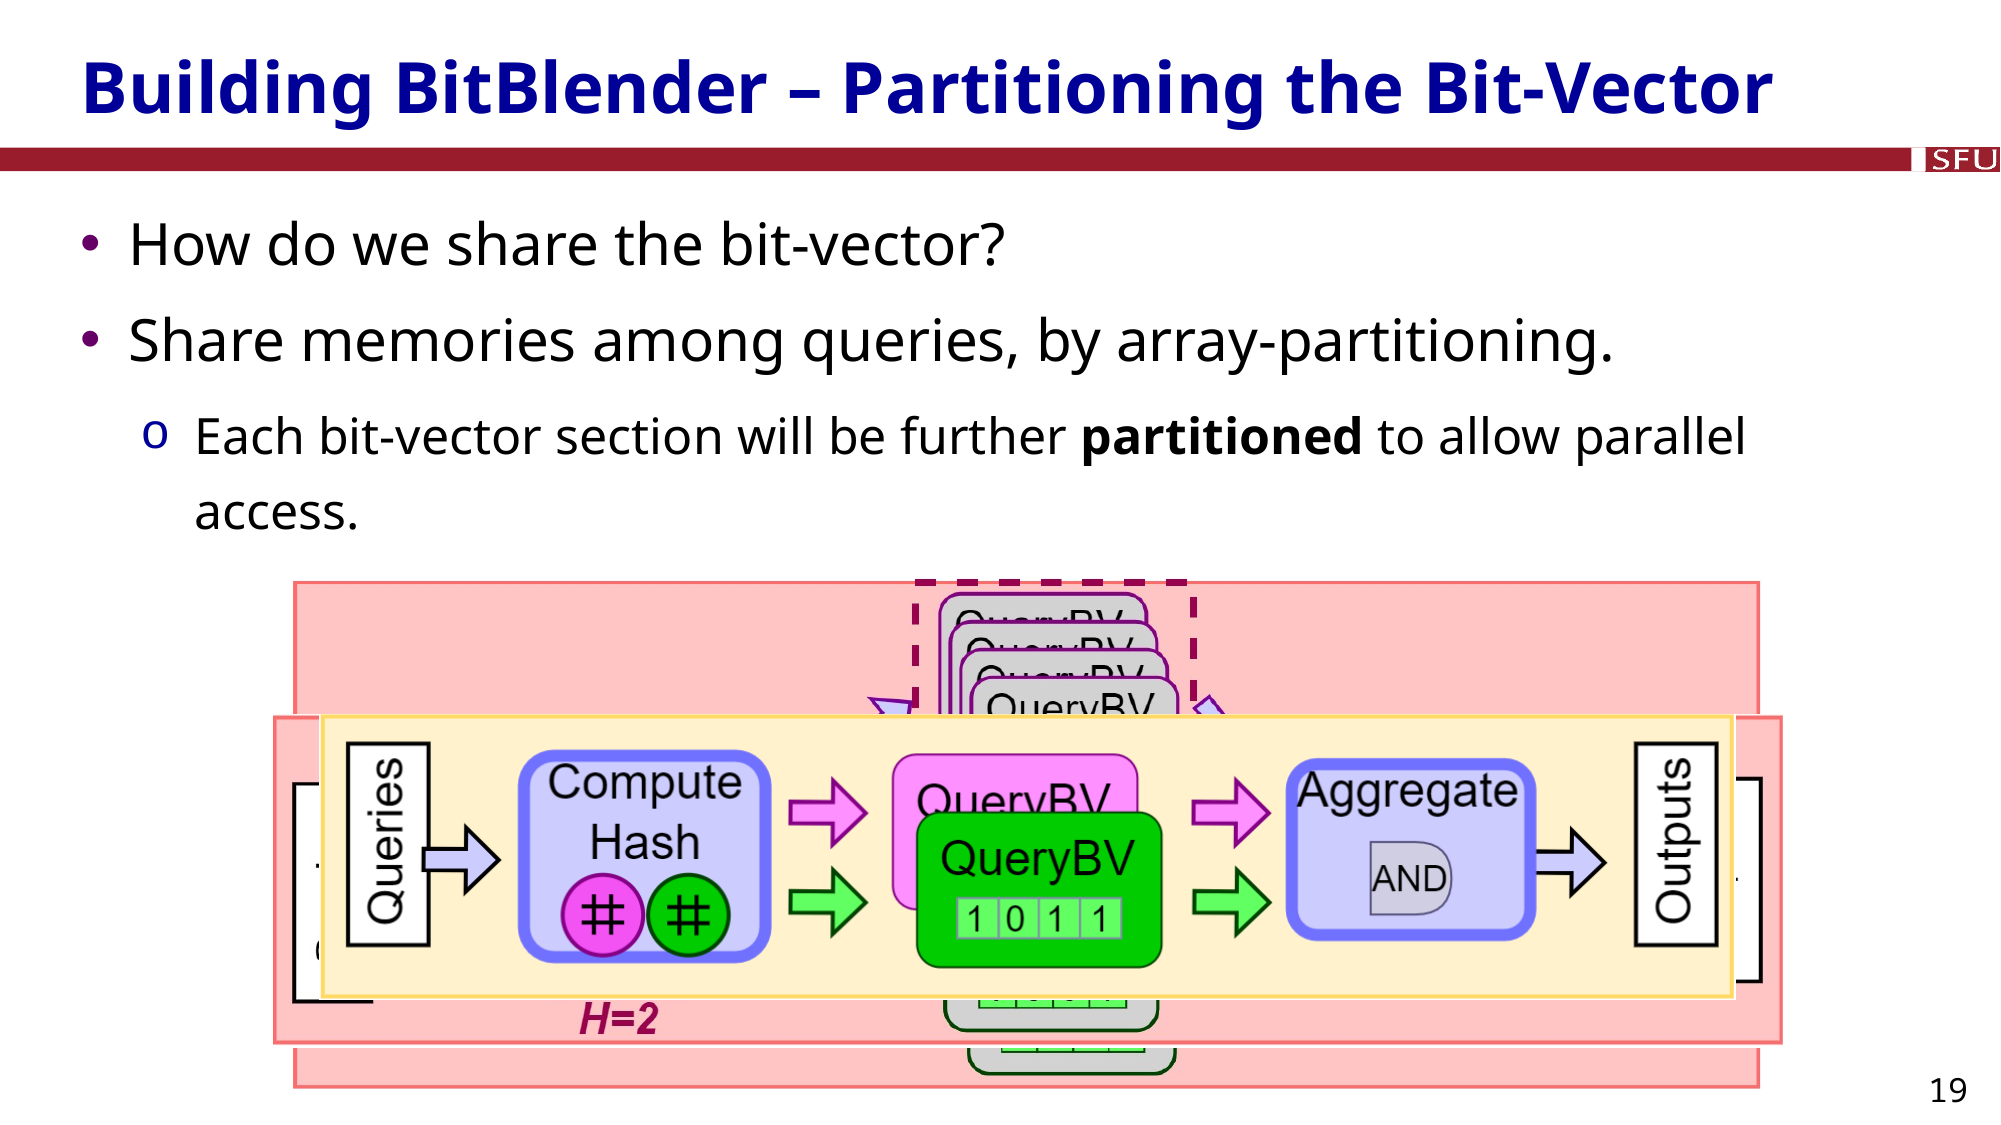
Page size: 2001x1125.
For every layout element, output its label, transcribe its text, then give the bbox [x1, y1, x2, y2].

title Building BitBlender – Partitioning the Bit-Vector [65, 35, 1888, 147]
picture [273, 577, 1783, 1090]
list How do we share the bit-vector? Share memories among queries, by array-partitioning. Each bit-vector section will be further partitioned to allow parallel access. [65, 194, 1939, 1090]
picture [1926, 147, 2000, 172]
